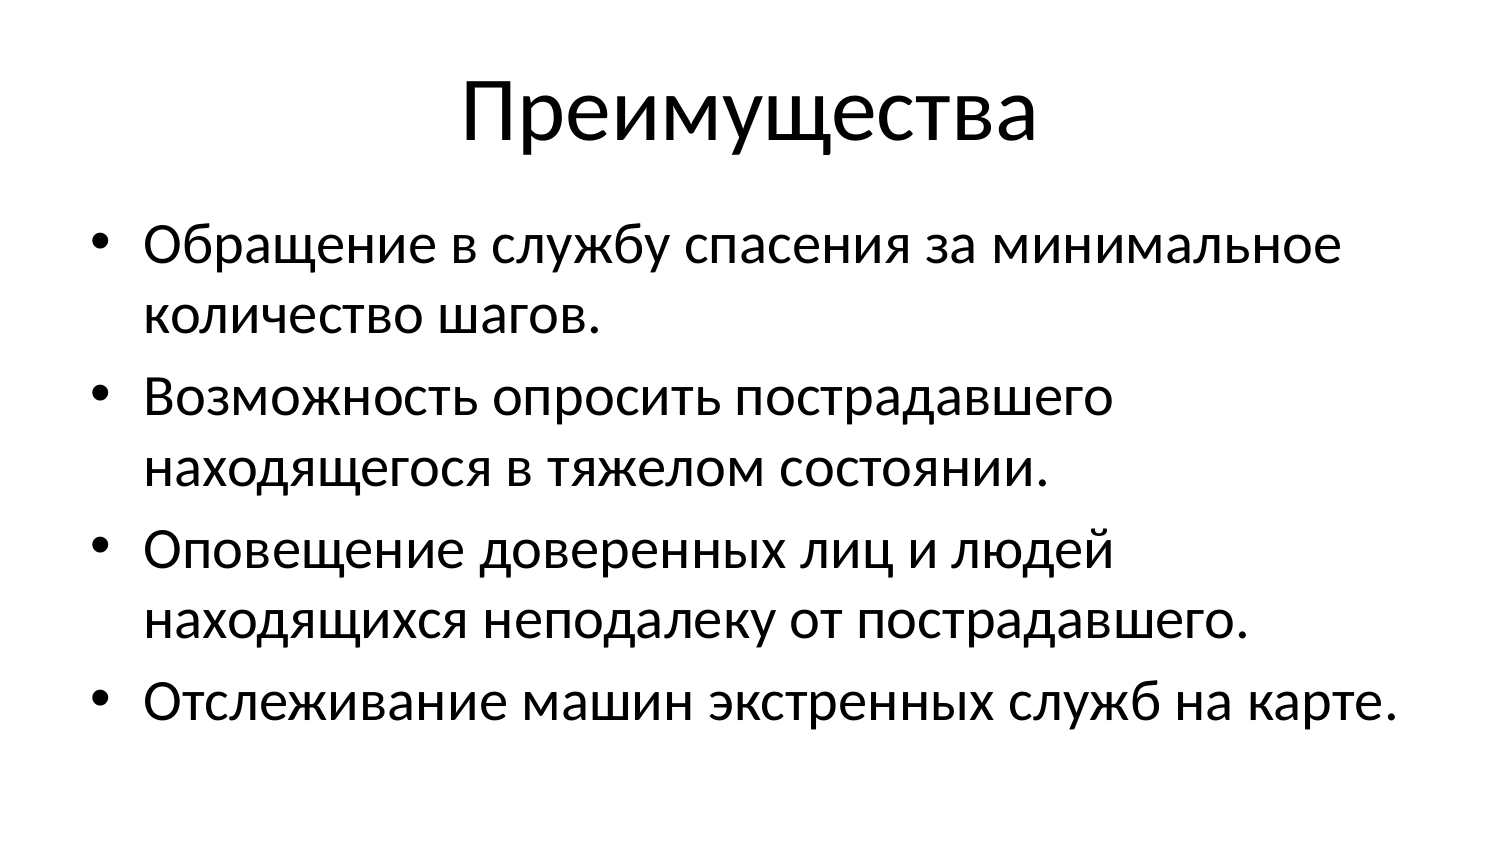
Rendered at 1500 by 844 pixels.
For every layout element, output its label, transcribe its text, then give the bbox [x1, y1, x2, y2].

title Преимущества [75, 33, 1425, 175]
list Обращение в службу спасения за минимальное количество шагов. Возможность опросить пострадавшего находящегося в тяжелом состоянии. Оповещение доверенных лиц и людей находящихся неподалеку от пострадавшего. Отслеживание машин экстренных служб на карте. [75, 196, 1425, 754]
